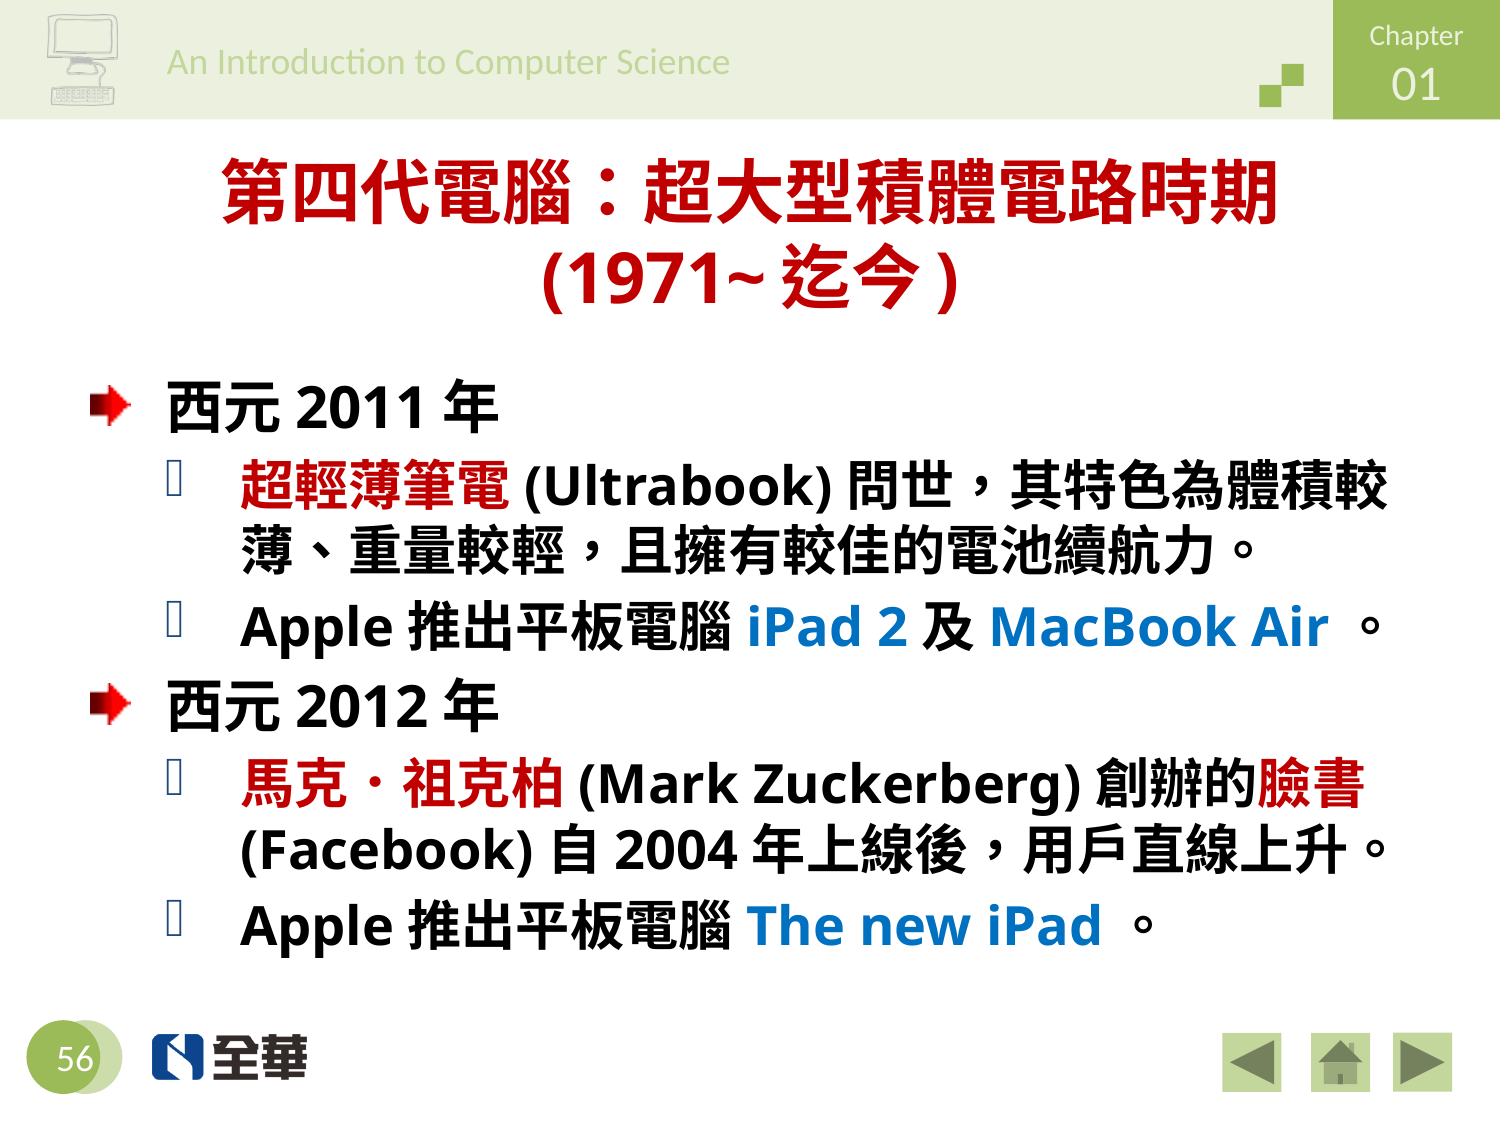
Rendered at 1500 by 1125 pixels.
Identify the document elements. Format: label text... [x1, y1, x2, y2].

picture [90, 385, 131, 426]
picture [47, 14, 118, 106]
list 西元2011年 超輕薄筆電(Ultrabook)問世，其特色為體積較薄、重量較輕，且擁有較佳的電池續航力。 Apple推出平板電腦iPad 2及MacBook Air。 西元2012年 馬克．祖克柏(Mark Zuckerberg)創辦的臉書(Facebook)自2004年上線後，用戶直線上升。 Apple推出平板電腦The new iPad。 [75, 363, 1425, 1005]
text_box [247, 837, 485, 898]
picture [90, 683, 131, 725]
title 第四代電腦：超大型積體電路時期 (1971~迄今) [75, 138, 1425, 327]
picture [152, 1034, 307, 1080]
